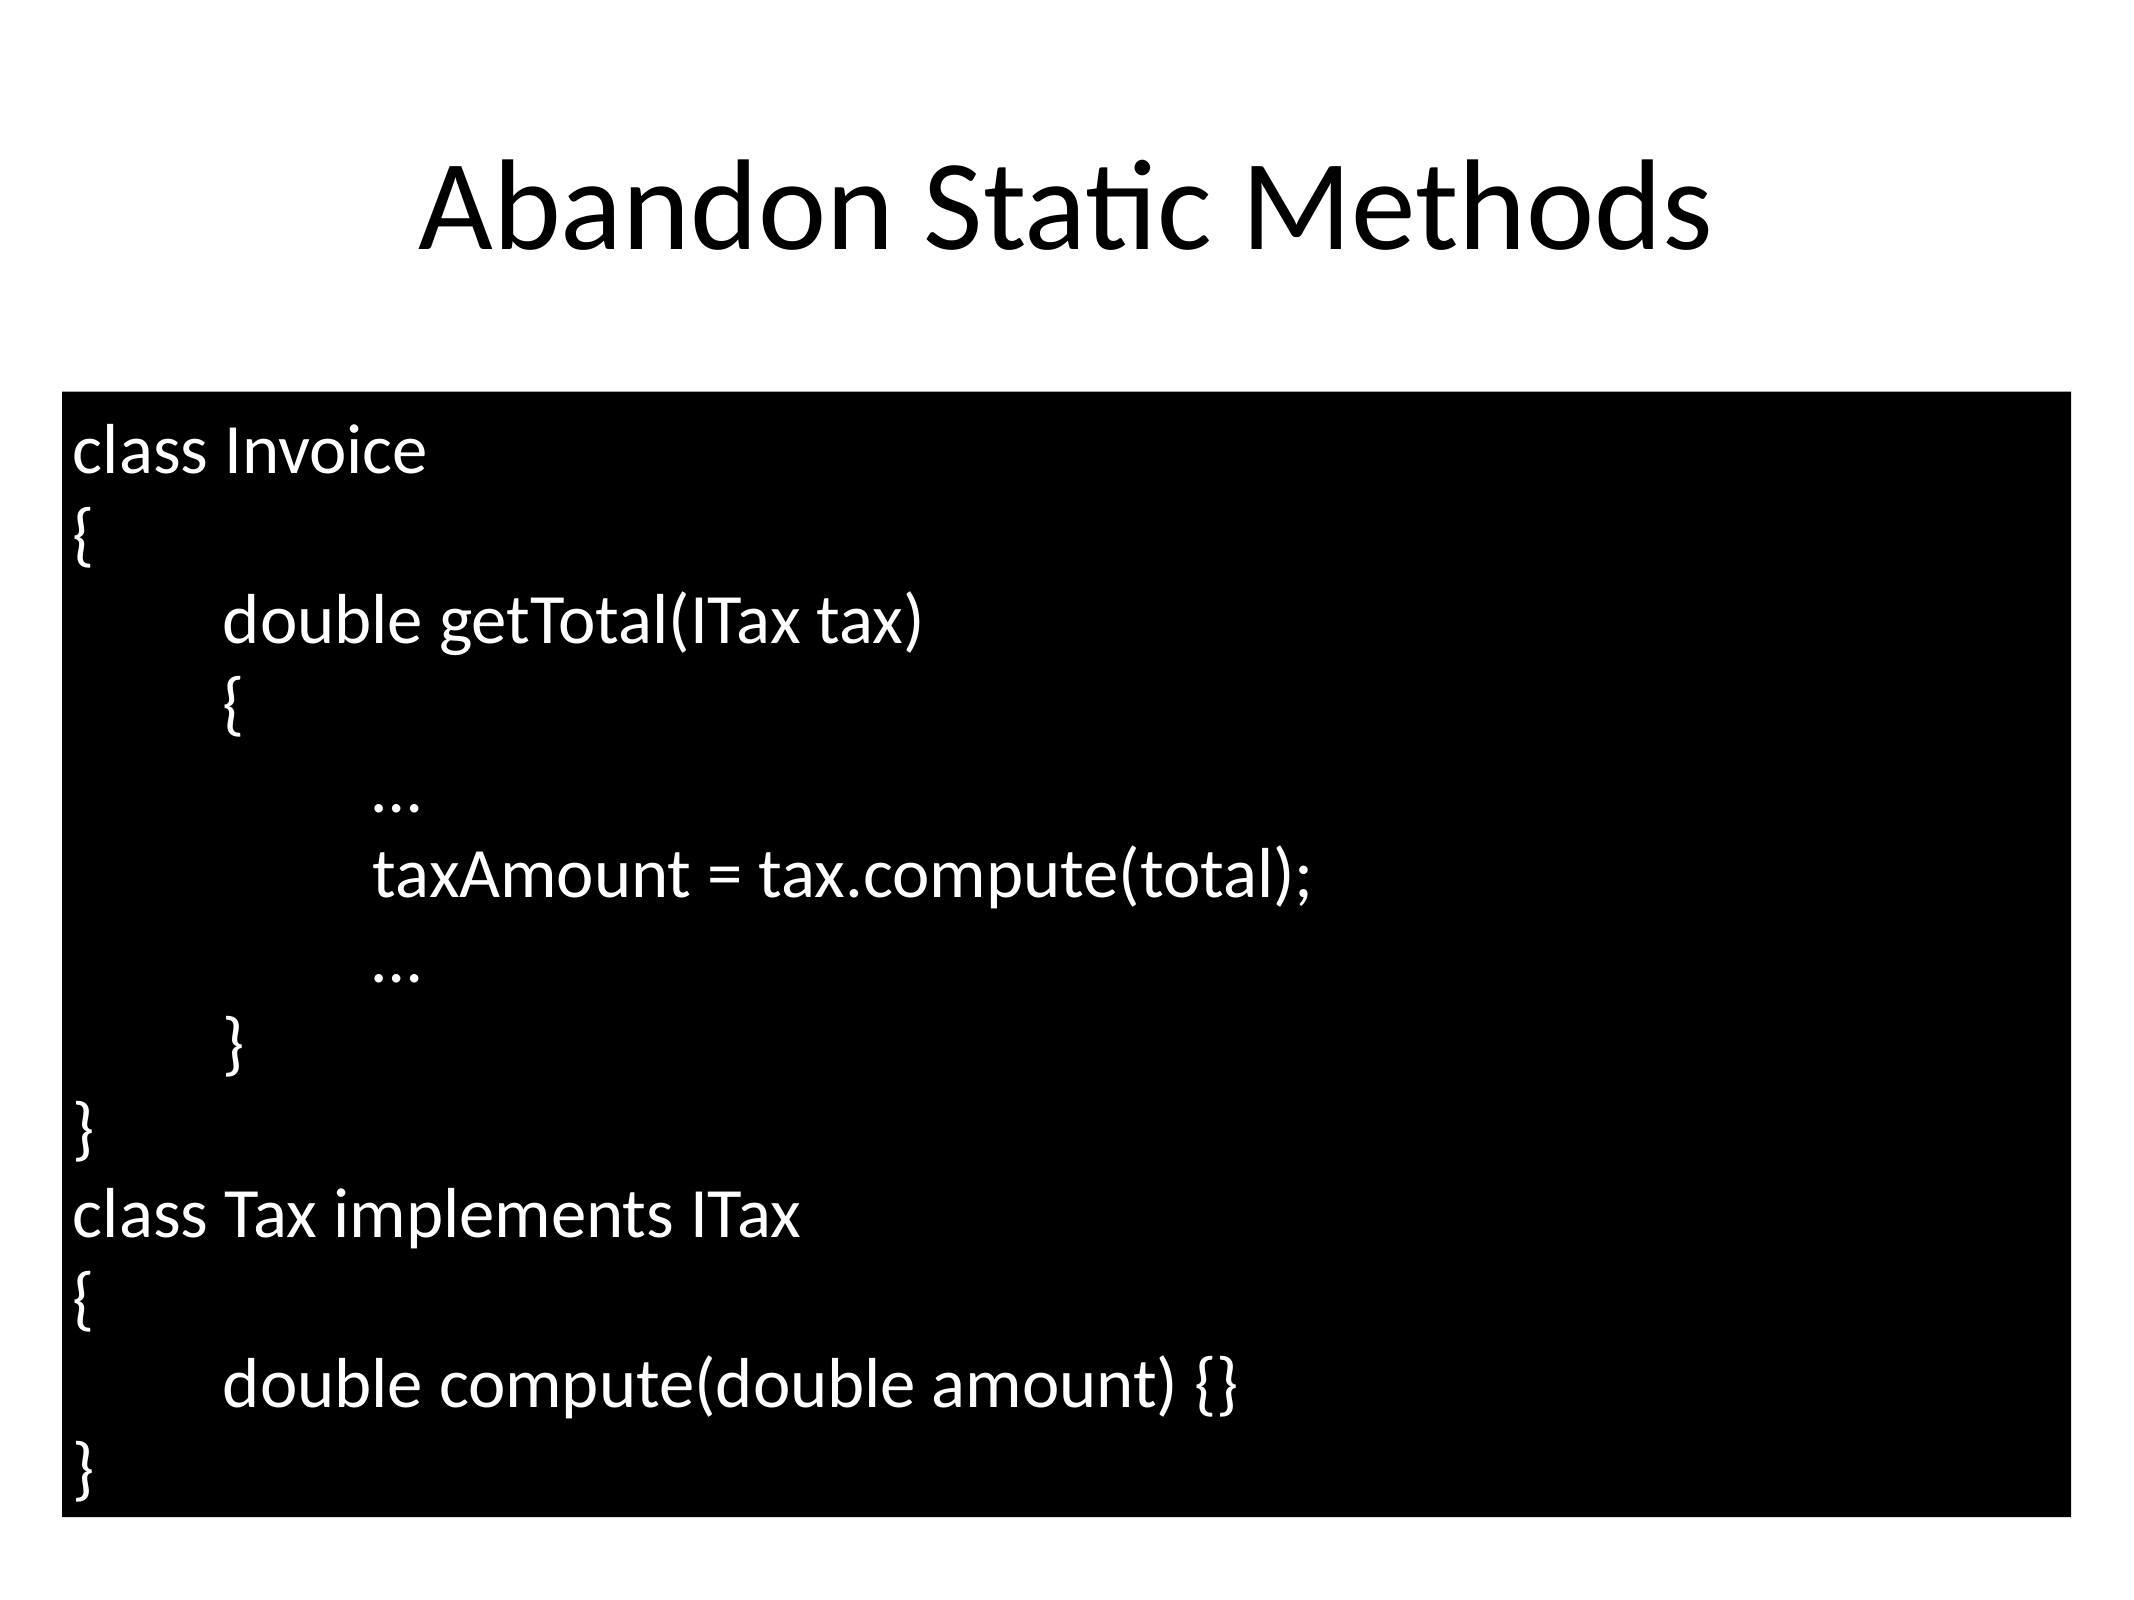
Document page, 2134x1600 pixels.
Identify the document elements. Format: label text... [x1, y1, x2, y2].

title Abandon Static Methods [106, 63, 2028, 332]
text_box class Invoice { double getTotal(ITax tax) { … taxAmount = tax.compute(total); … } } class Tax implements ITax { double compute(double amount) {} } [62, 391, 2072, 1518]
